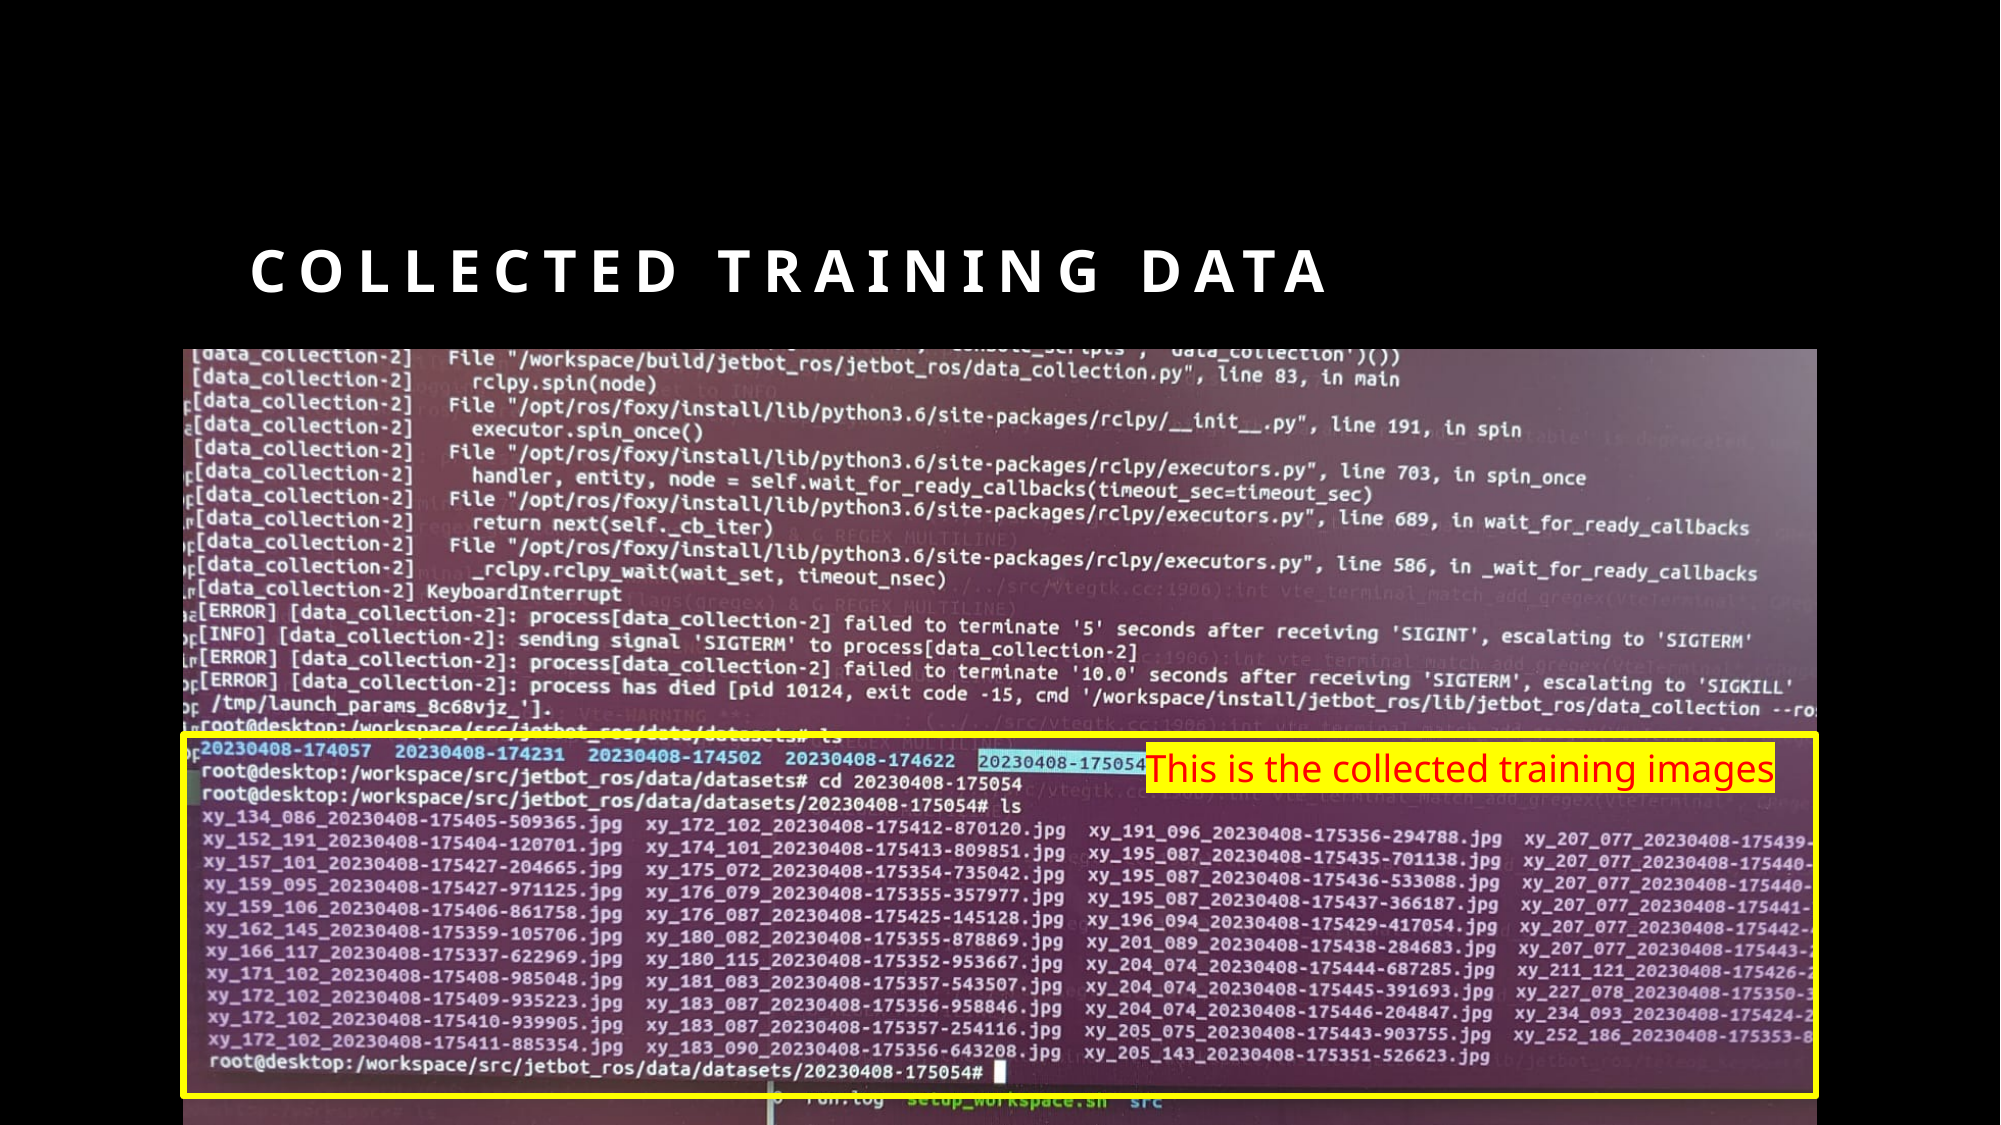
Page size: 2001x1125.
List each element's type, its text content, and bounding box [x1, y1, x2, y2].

title Collected training data [234, 171, 1750, 313]
picture [183, 349, 1817, 1125]
